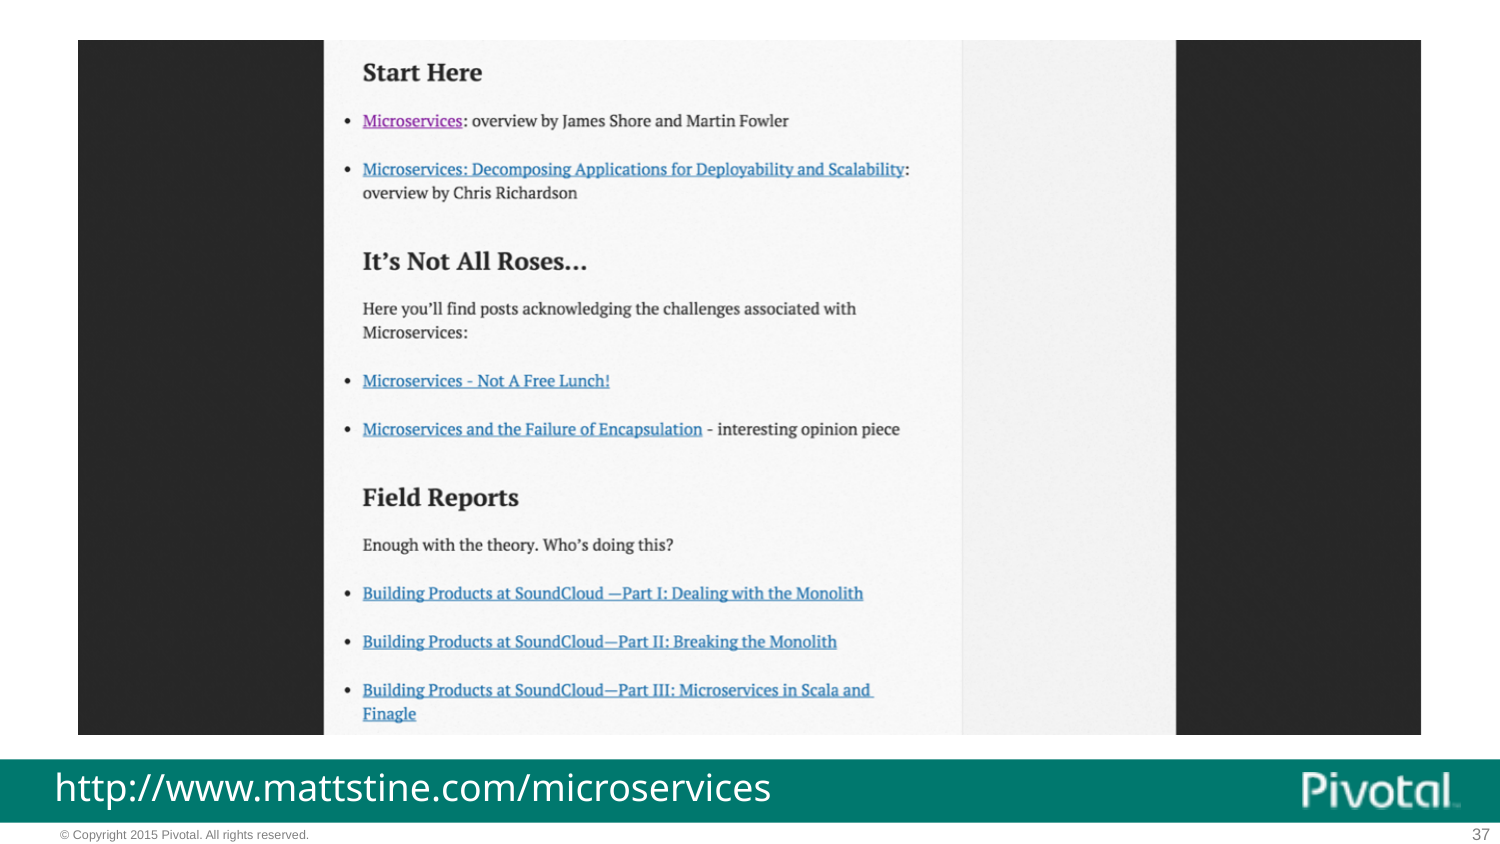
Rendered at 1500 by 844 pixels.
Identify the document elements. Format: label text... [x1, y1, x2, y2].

picture [1302, 772, 1461, 810]
picture [78, 40, 1422, 735]
text_box http://www.mattstine.com/microservices [46, 756, 780, 817]
slide_number 37 [1402, 823, 1492, 844]
